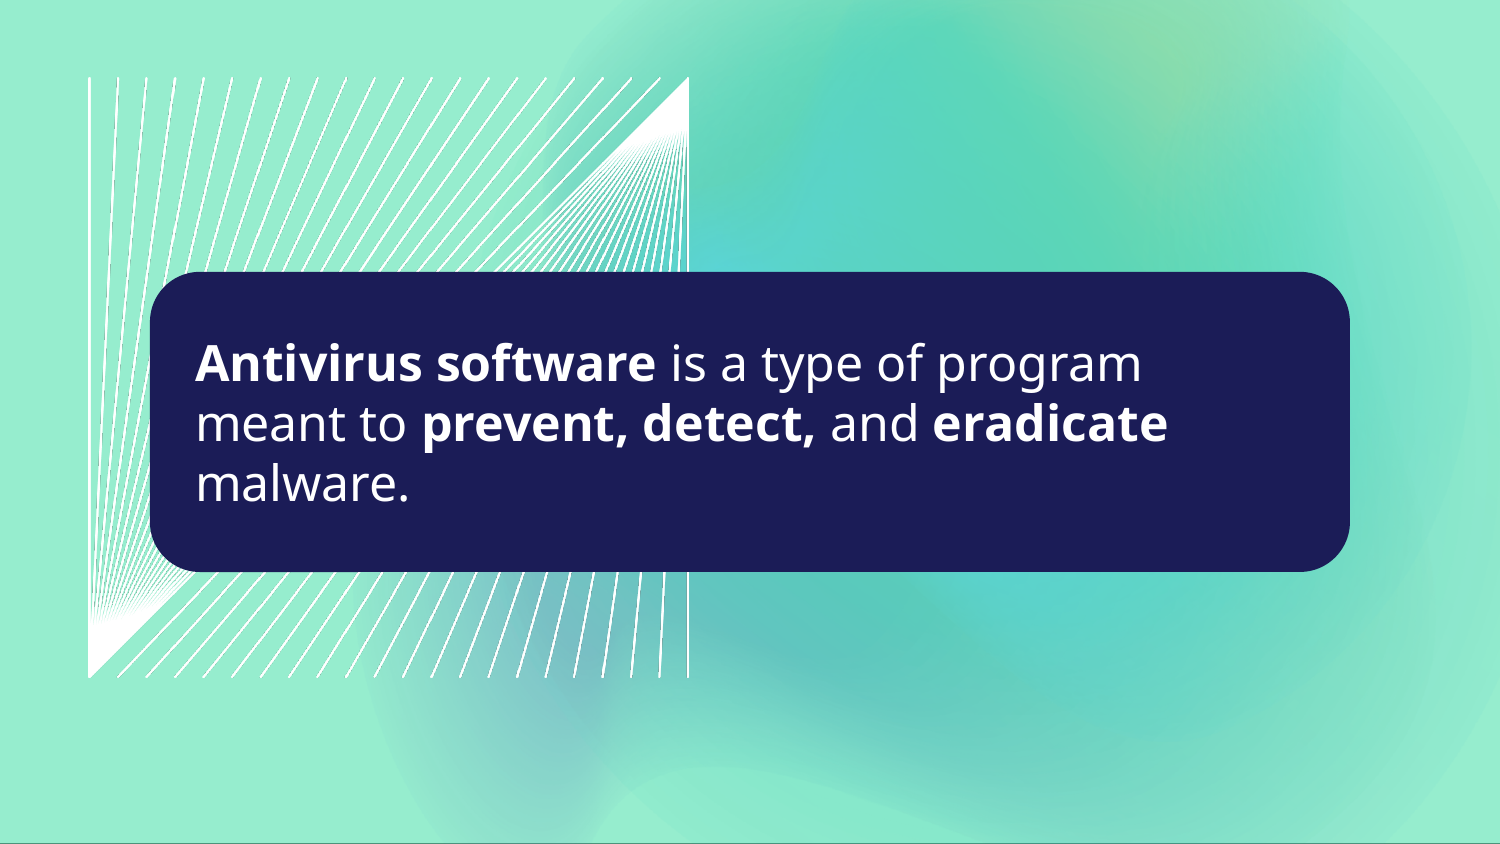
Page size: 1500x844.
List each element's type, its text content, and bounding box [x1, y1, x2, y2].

title Antivirus software is a type of program meant to prevent, detect, and eradicate malware. [150, 271, 1350, 572]
picture [0, 0, 1500, 844]
